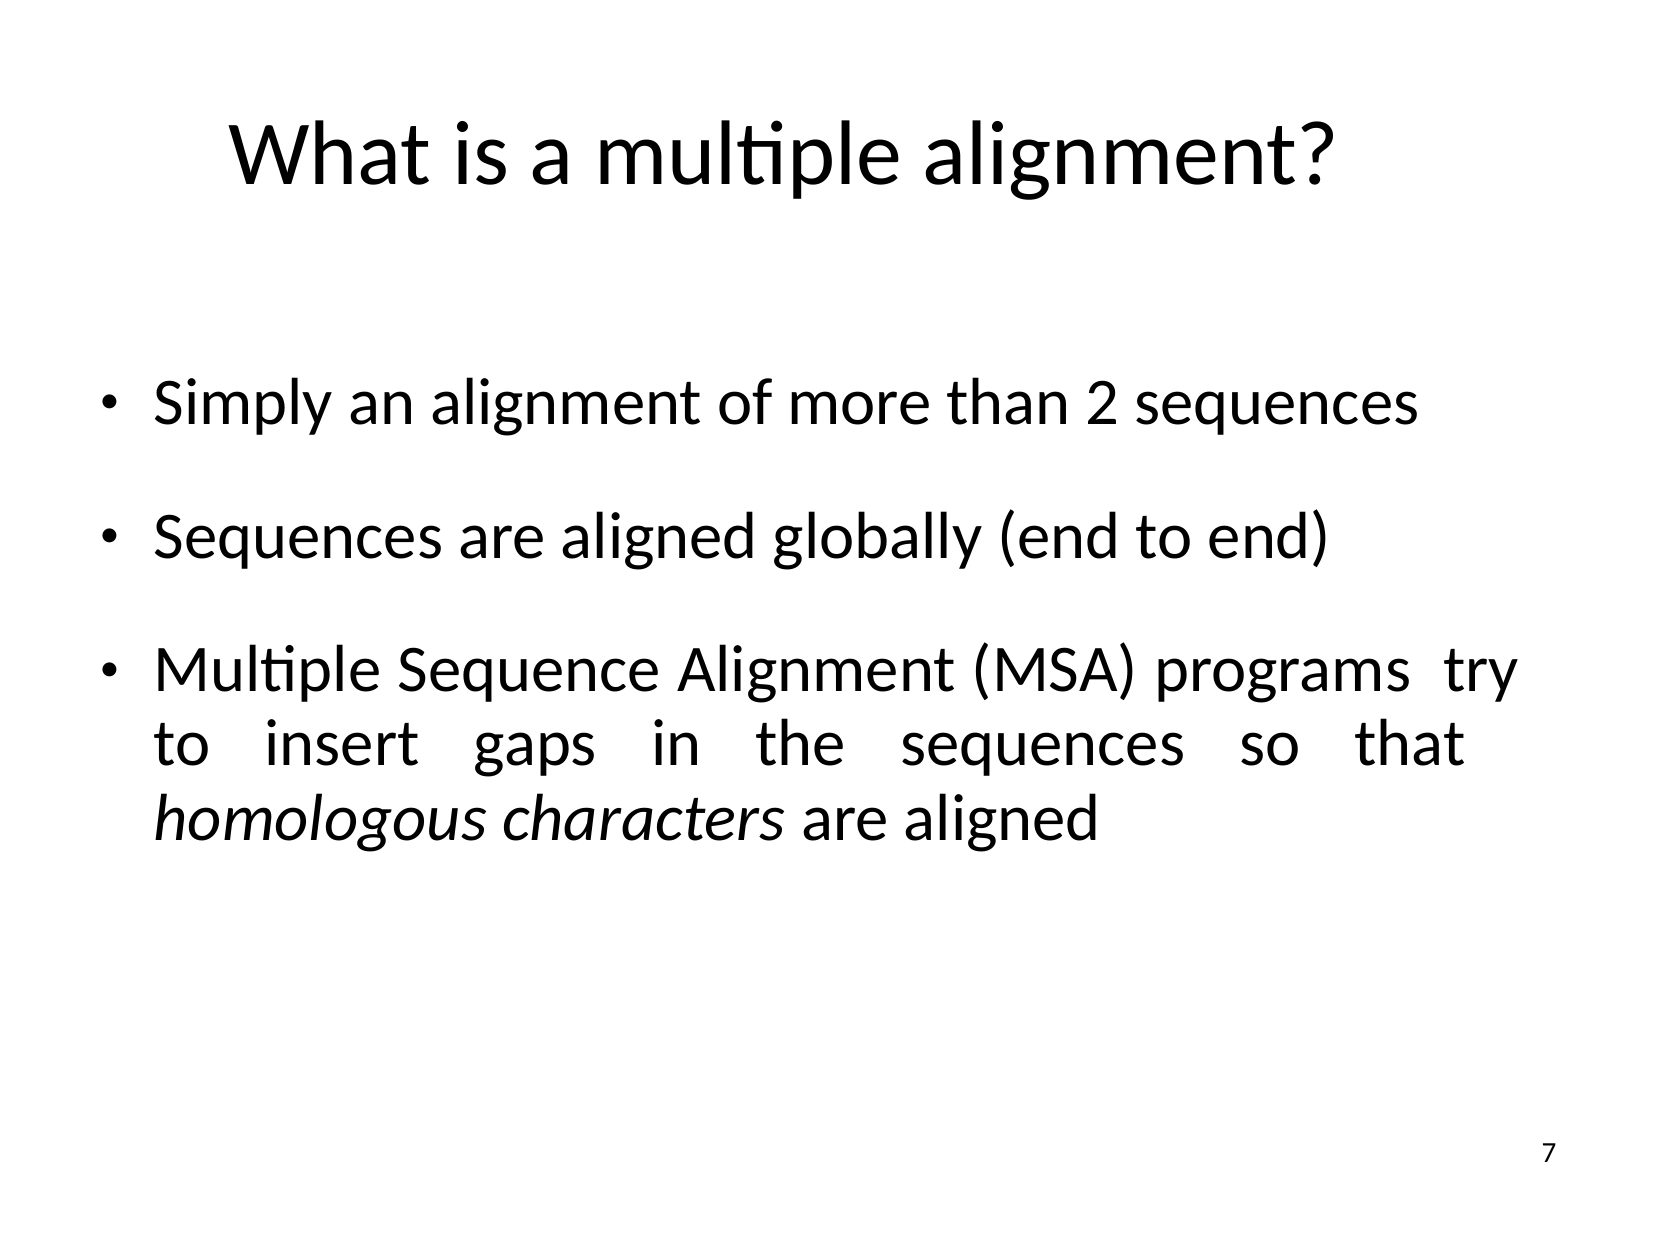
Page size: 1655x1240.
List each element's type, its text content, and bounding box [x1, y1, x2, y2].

text_box ● [98, 378, 127, 417]
text_box ● [98, 646, 127, 685]
text_box Sequences are aligned globally (end to end) [151, 489, 1459, 572]
text_box Multiple Sequence Alignment (MSA) programs try to insert gaps in the sequences so that homologous characters are aligned [151, 624, 1521, 855]
title What is a multiple alignment? [226, 90, 1427, 300]
slide_number 7 [1535, 1127, 1580, 1240]
text_box ● [98, 512, 127, 551]
text_box Simply an alignment of more than 2 sequences [151, 355, 1544, 438]
